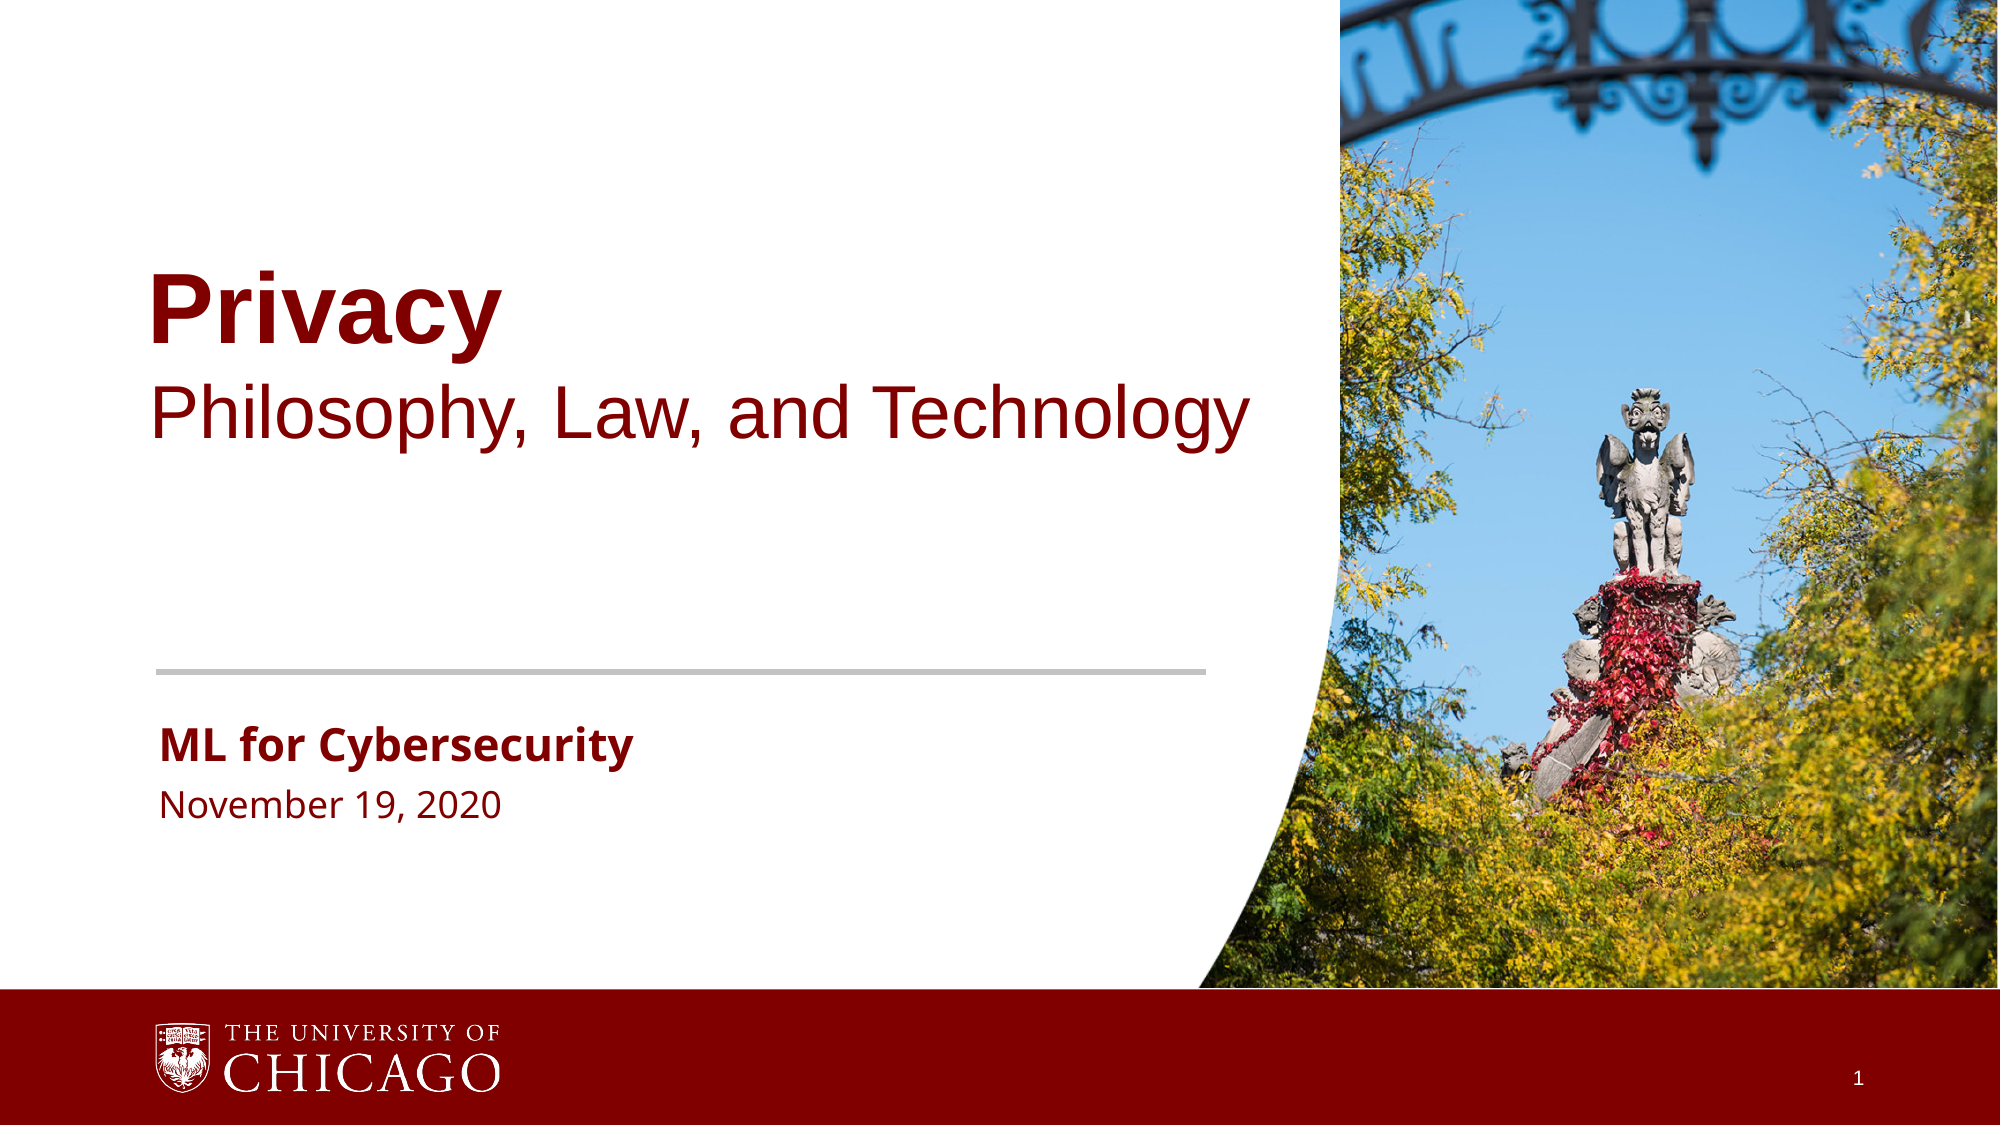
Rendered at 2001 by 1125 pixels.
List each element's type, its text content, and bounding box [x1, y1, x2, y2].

picture [0, 0, 1998, 989]
slide_number 1 [1412, 1046, 1880, 1107]
text_box ML for Cybersecurity November 19, 2020 [143, 694, 1251, 893]
text_box Privacy Philosophy, Law, and Technology [133, 69, 1505, 461]
